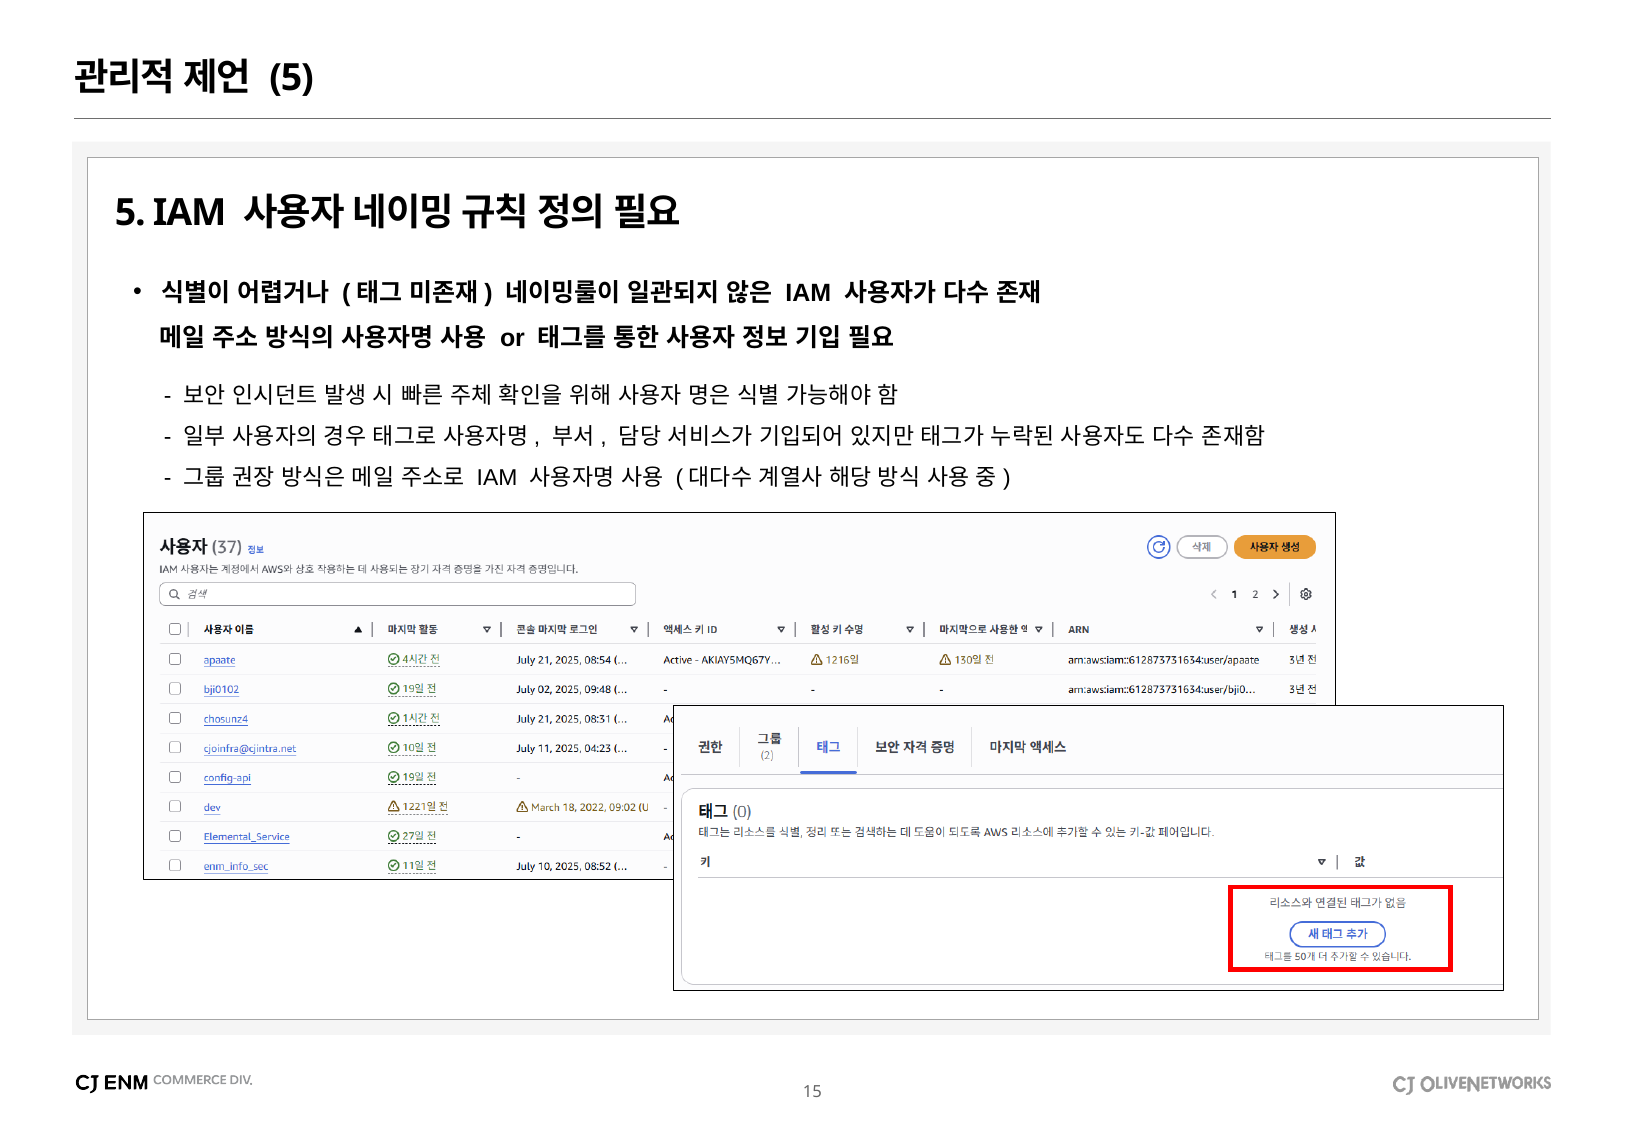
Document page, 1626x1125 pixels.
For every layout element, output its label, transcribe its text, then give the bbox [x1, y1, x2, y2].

picture [68, 1067, 260, 1101]
text_box 관리적 제언 (5) [74, 46, 1305, 111]
picture [143, 512, 1503, 991]
text_box - 보안 인시던트 발생 시 빠른 주체 확인을 위해 사용자 명은 식별 가능해야 함 - 일부 사용자의 경우 태그로 사용자명, 부서, 담당 서비스가 기입되어 있지만 태그가 누락된 사용자도 다수 존재함 - 그룹 권장 방식은 메일 주소로 IAM 사용자명 사용 (대다수 계열사 해당 방식 사용 중) [142, 359, 1575, 539]
list 5. IAM 사용자 네이밍 규칙 정의 필요 [114, 181, 1364, 245]
picture [1393, 1076, 1551, 1095]
text_box 식별이 어렵거나 (태그 미존재) 네이밍룰이 일관되지 않은 IAM 사용자가 다수 존재 메일 주소 방식의 사용자명 사용 or 태그를 통한 사용자 정보 기입 필요 [118, 253, 1515, 448]
text_box [87, 156, 1539, 1021]
text_box [71, 141, 1552, 1036]
